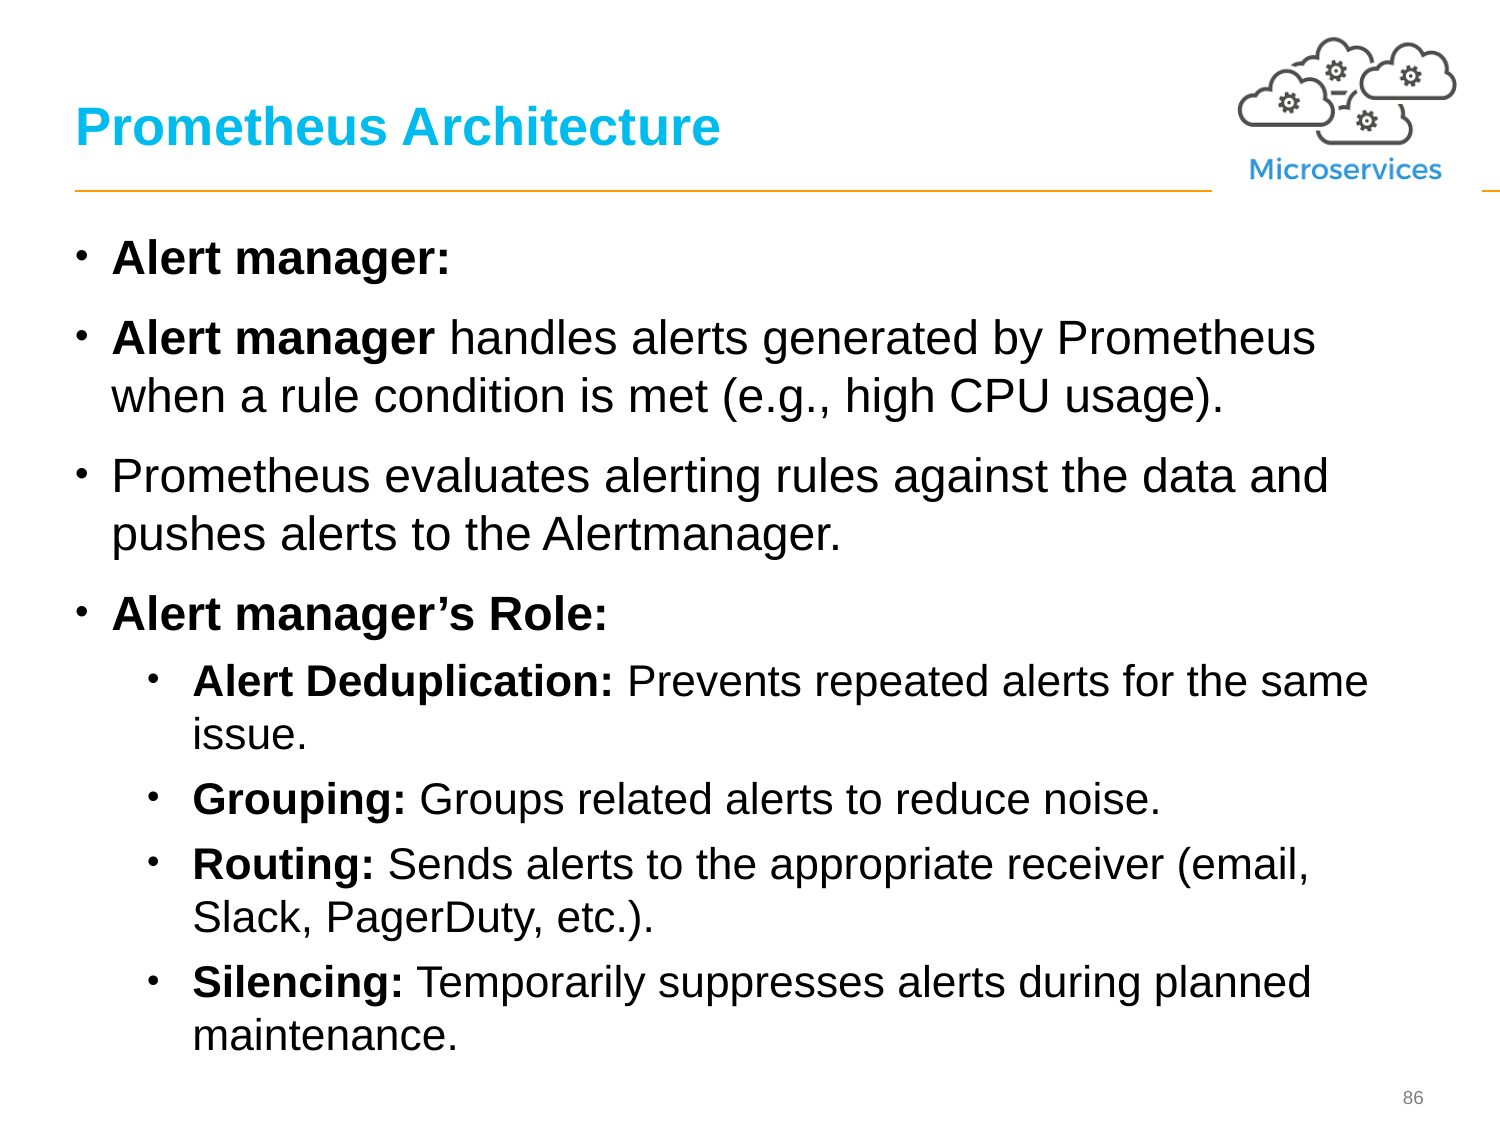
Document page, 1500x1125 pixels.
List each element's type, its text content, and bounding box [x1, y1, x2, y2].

picture [1212, 1, 1482, 203]
title Prometheus Architecture [75, 27, 1422, 157]
list Alert manager: Alert manager handles alerts generated by Prometheus when a rule condition is met (e.g., high CPU usage). Prometheus evaluates alerting rules against the data and pushes alerts to the Alertmanager. Alert manager’s Role: Alert Deduplication: Prevents repeated alerts for the same issue. Grouping: Groups related alerts to reduce noise. Routing: Sends alerts to the appropriate receiver (email, Slack, PagerDuty, etc.). Silencing: Temporarily suppresses alerts during planned maintenance. [75, 226, 1425, 1063]
